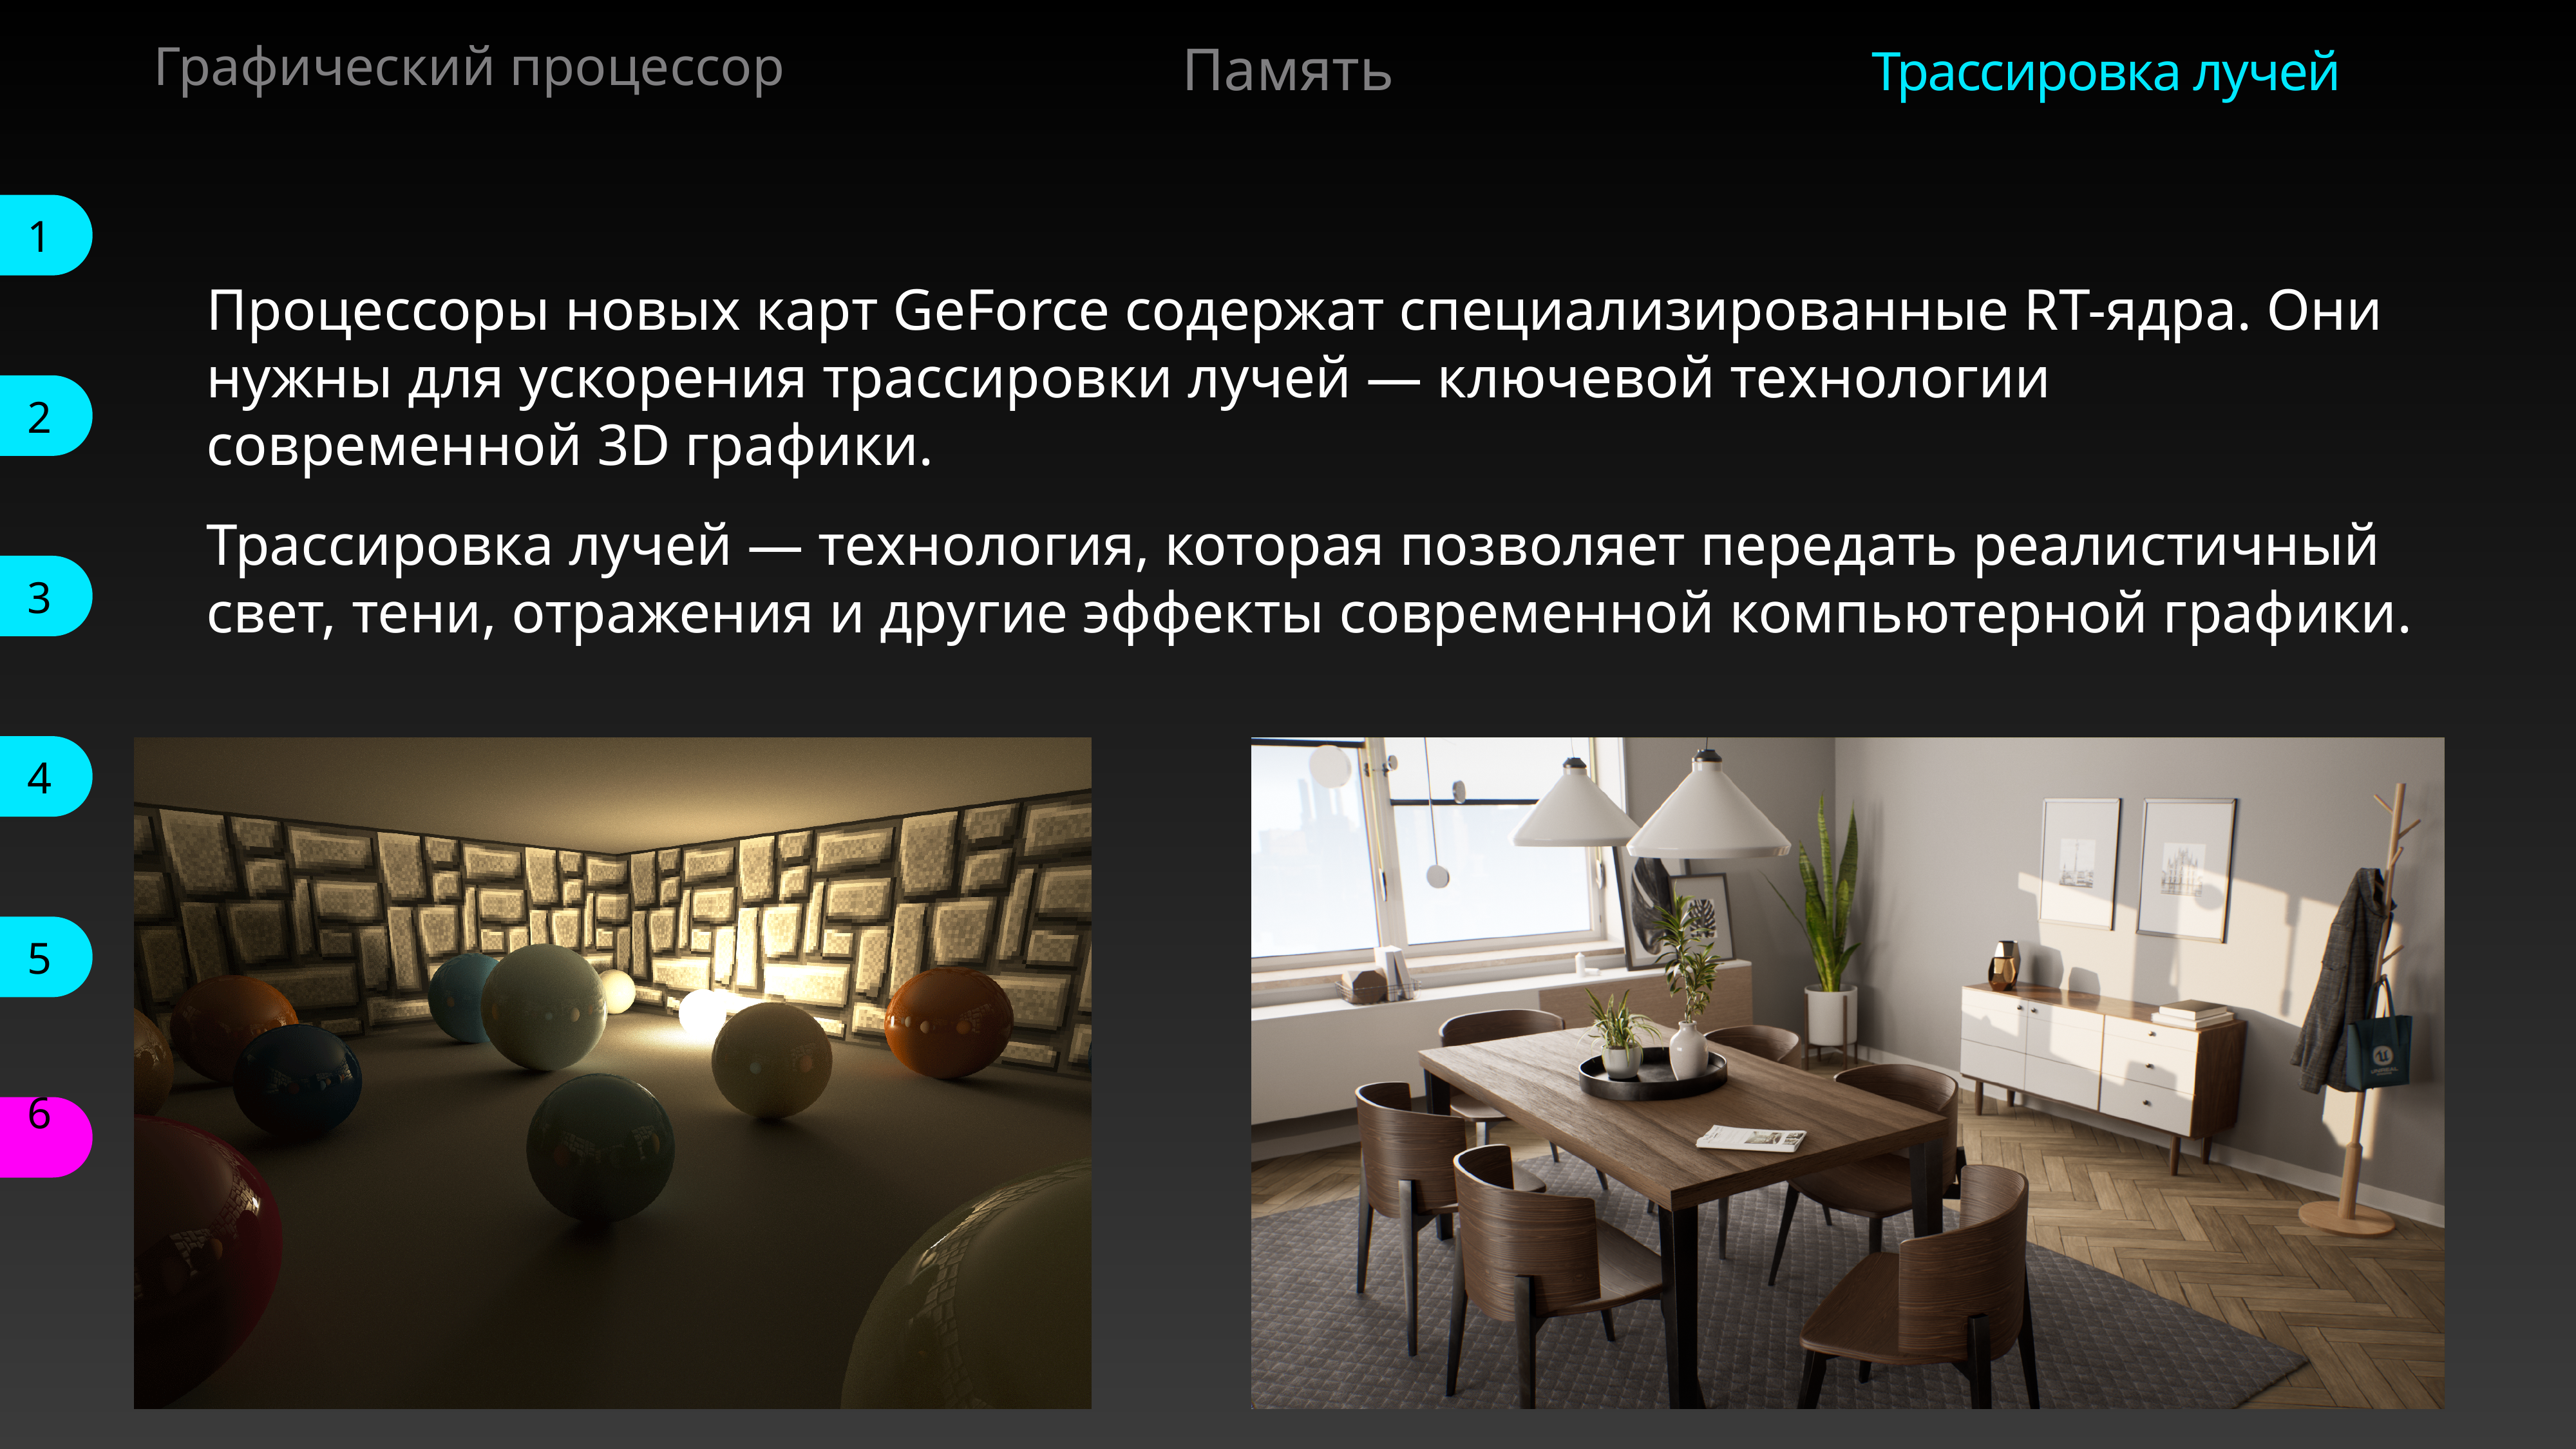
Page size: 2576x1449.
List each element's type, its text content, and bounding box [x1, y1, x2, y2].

text_box 4 [0, 736, 93, 817]
text_box 6 [0, 1097, 93, 1178]
text_box 1 [0, 194, 93, 276]
text_box 5 [0, 916, 93, 998]
picture [134, 737, 1092, 1409]
list Процессоры новых карт GeForce содержат специализированные RT-ядра. Они нужны для ускорения трассировки лучей — ключевой технологии современной 3D графики. Трассировка лучей — технология, которая позволяет передать реалистичный свет, тени, отражения и другие эффекты современной компьютерной графики. [200, 268, 2443, 988]
text_box 2 [0, 375, 93, 456]
text_box Графический процессор [134, 26, 805, 108]
text_box 3 [0, 555, 93, 636]
picture [1251, 737, 2445, 1409]
text_box Память [952, 26, 1624, 108]
text_box Трассировка лучей [1771, 26, 2442, 108]
